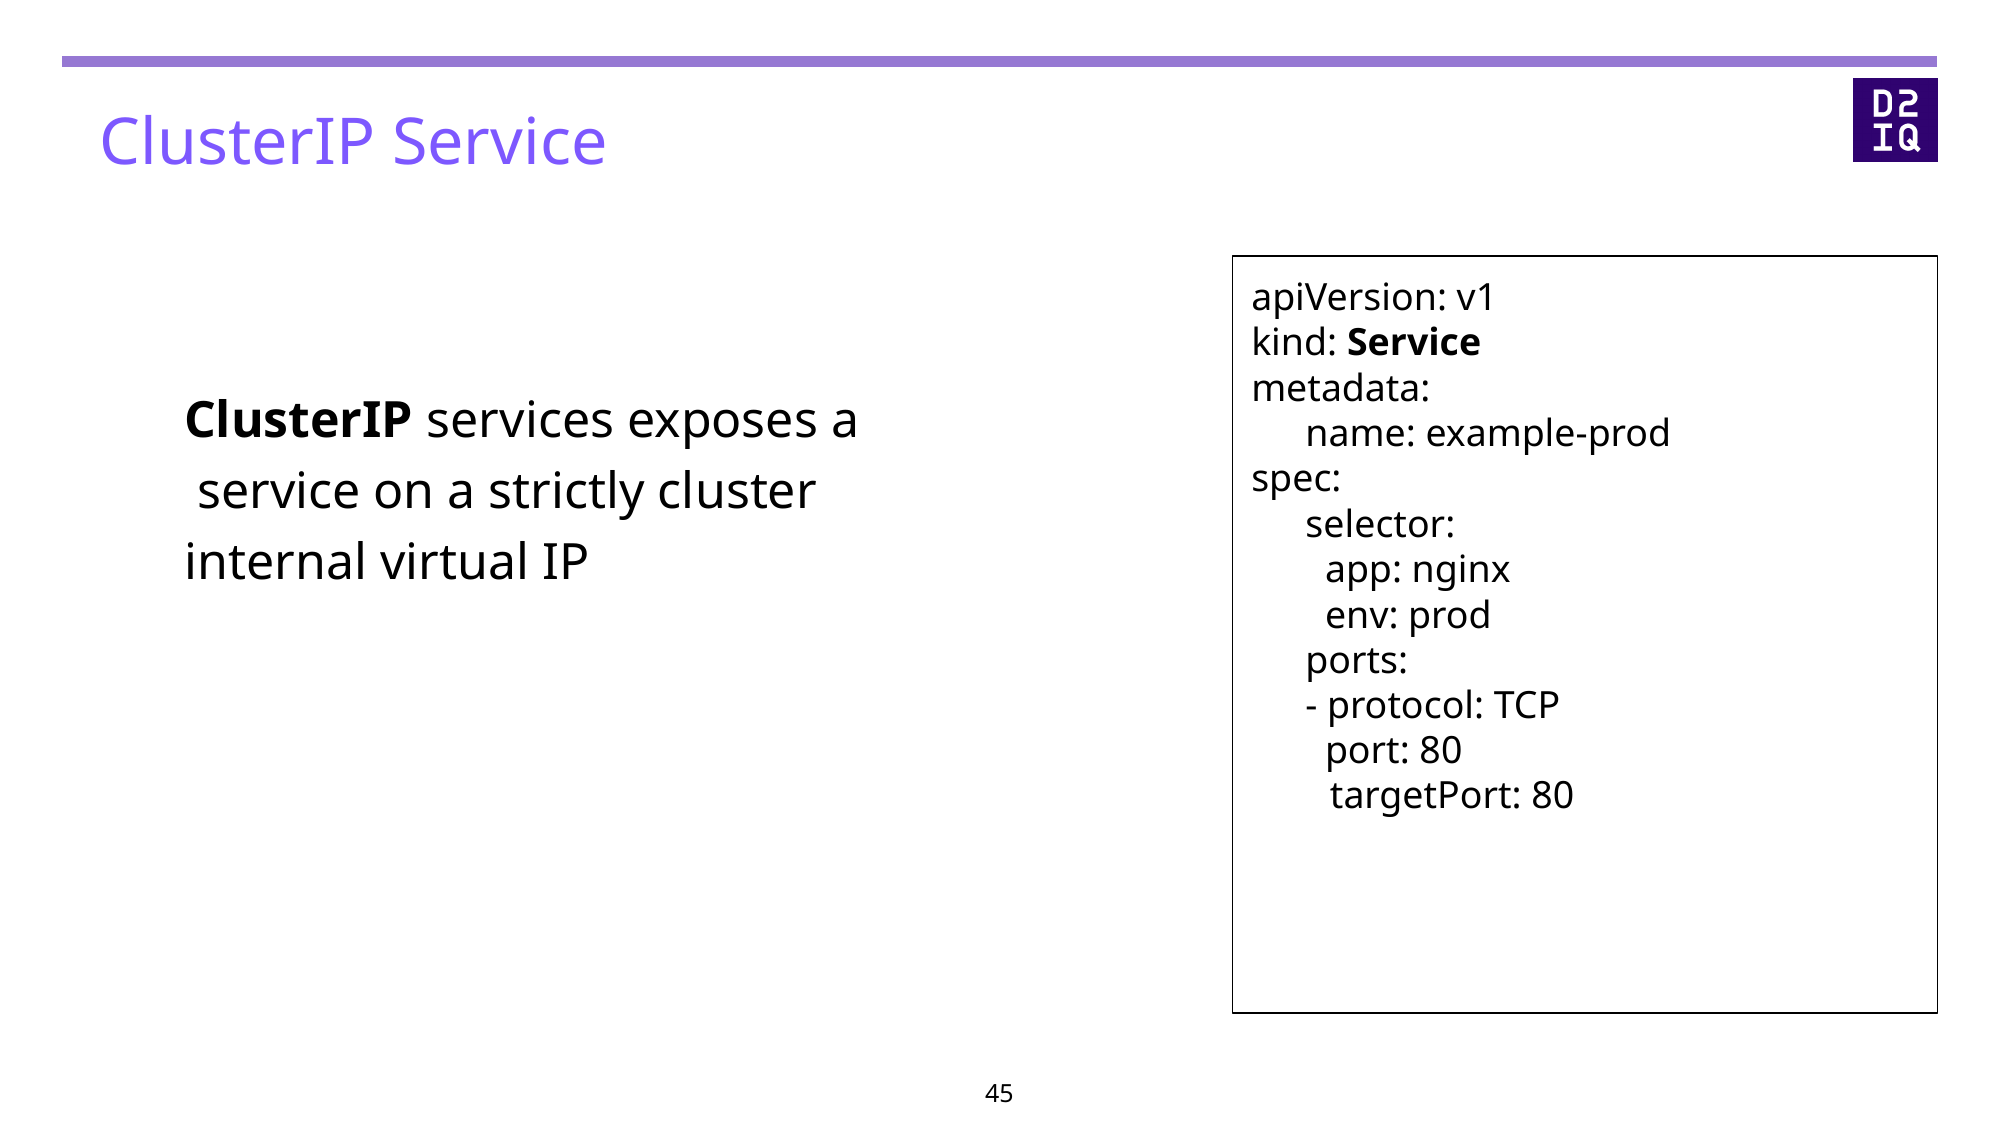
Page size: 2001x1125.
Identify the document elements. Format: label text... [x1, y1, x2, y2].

title ClusterIP Service [99, 99, 1130, 246]
slide_number ‹#› [980, 1072, 1019, 1111]
picture [1853, 78, 1938, 162]
list ClusterIP services exposes a service on a strictly cluster internal virtual IP [182, 377, 873, 846]
text_box apiVersion: v1 kind: Service metadata: name: example-prod spec: selector: app: nginx env: prod ports: - protocol: TCP port: 80 targetPort: 80 [1232, 256, 1938, 1014]
